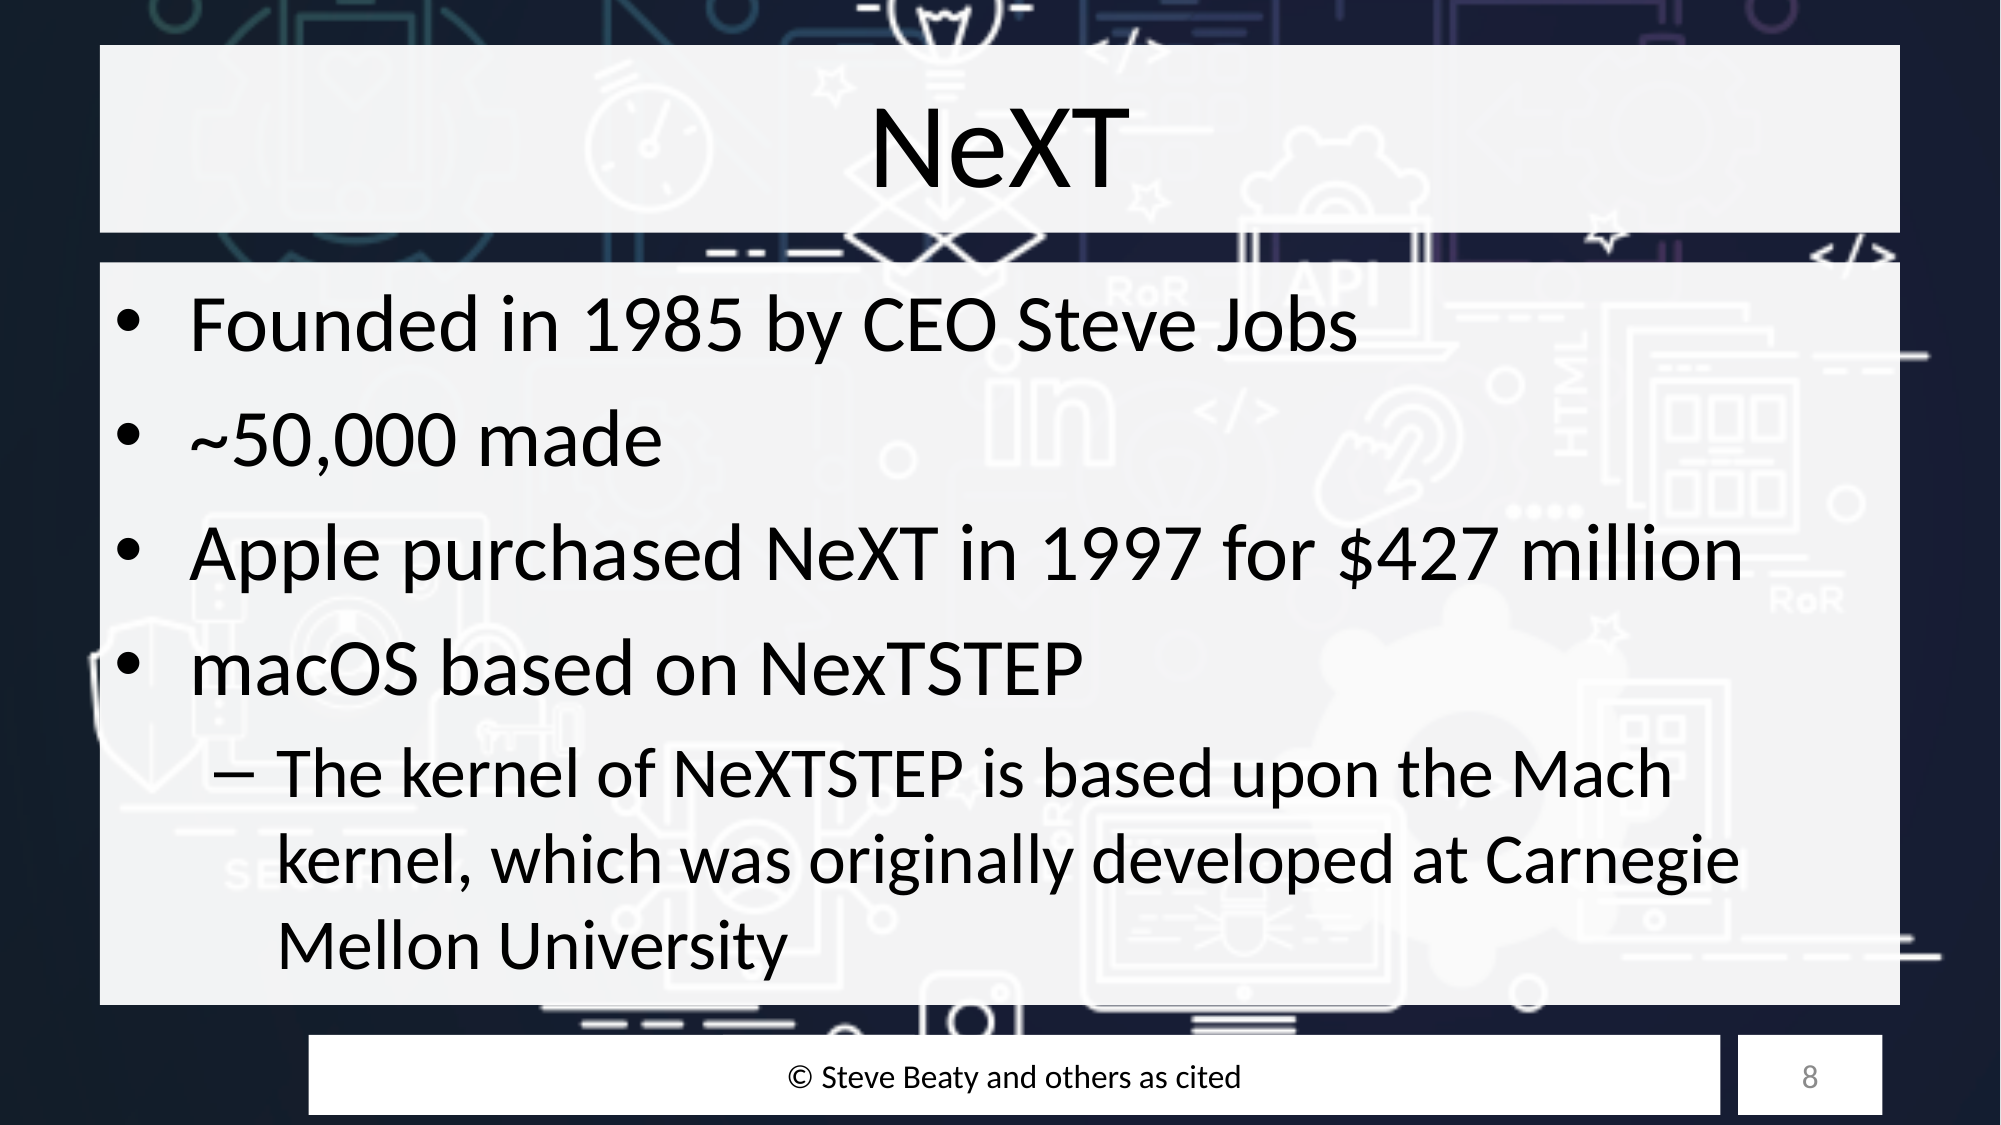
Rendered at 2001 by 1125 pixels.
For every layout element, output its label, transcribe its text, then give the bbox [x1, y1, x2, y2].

picture [0, 0, 2001, 1125]
list Founded in 1985 by CEO Steve Jobs ~50,000 made Apple purchased NeXT in 1997 for $427 million macOS based on NexTSTEP The kernel of NeXTSTEP is based upon the Mach kernel, which was originally developed at Carnegie Mellon University [99, 262, 1900, 1005]
slide_number 8 [1738, 1034, 1883, 1115]
title NeXT [99, 45, 1900, 233]
footer © Steve Beaty and others as cited [308, 1034, 1721, 1115]
